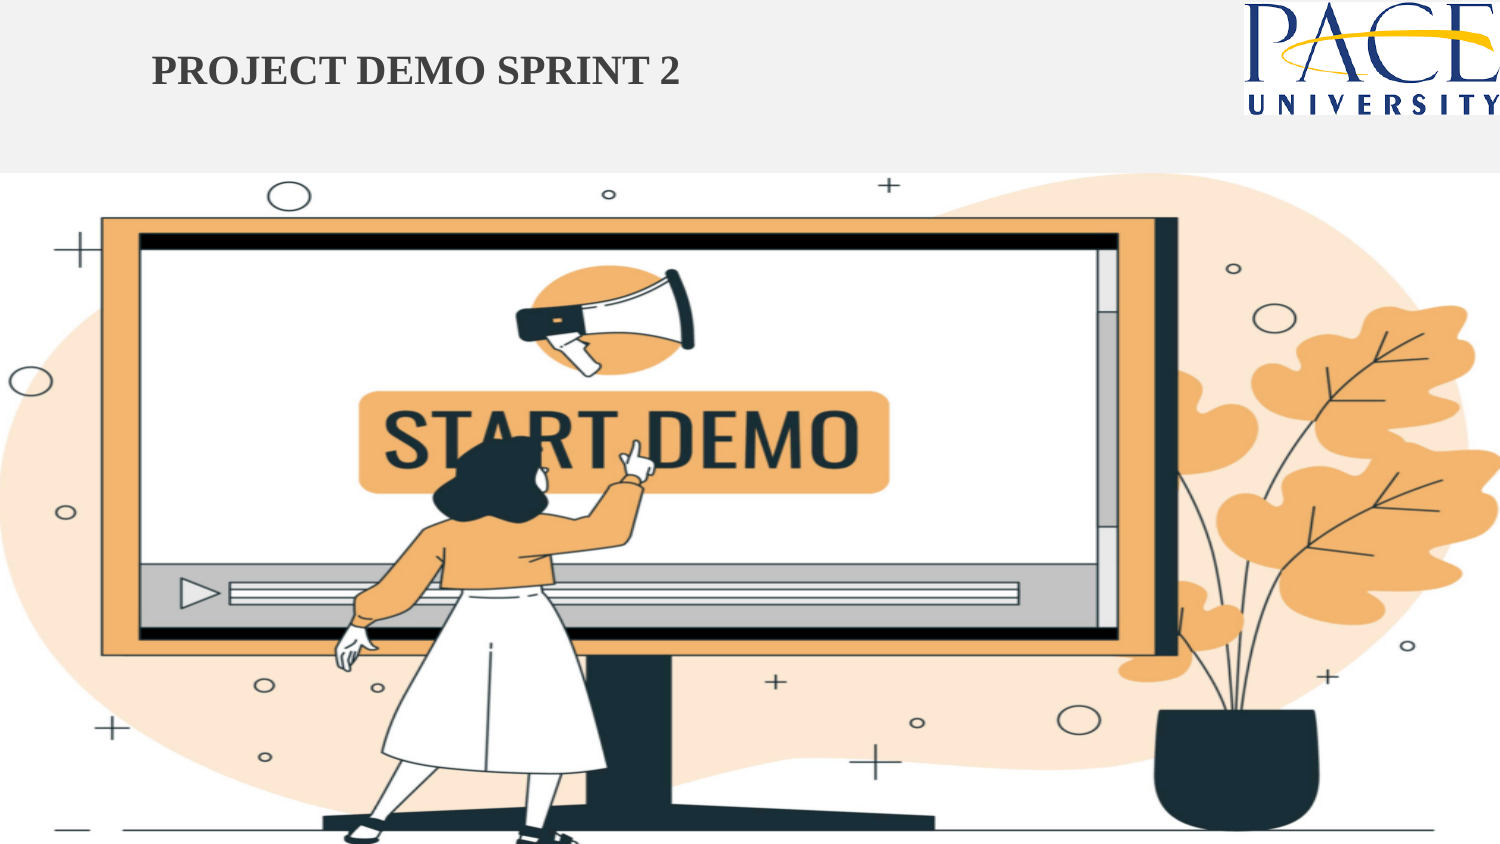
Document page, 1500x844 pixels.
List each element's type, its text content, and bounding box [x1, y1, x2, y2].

list PROJECT DEMO SPRINT 2 [0, 20, 833, 115]
picture [0, 173, 1500, 844]
picture [1244, 2, 1500, 115]
